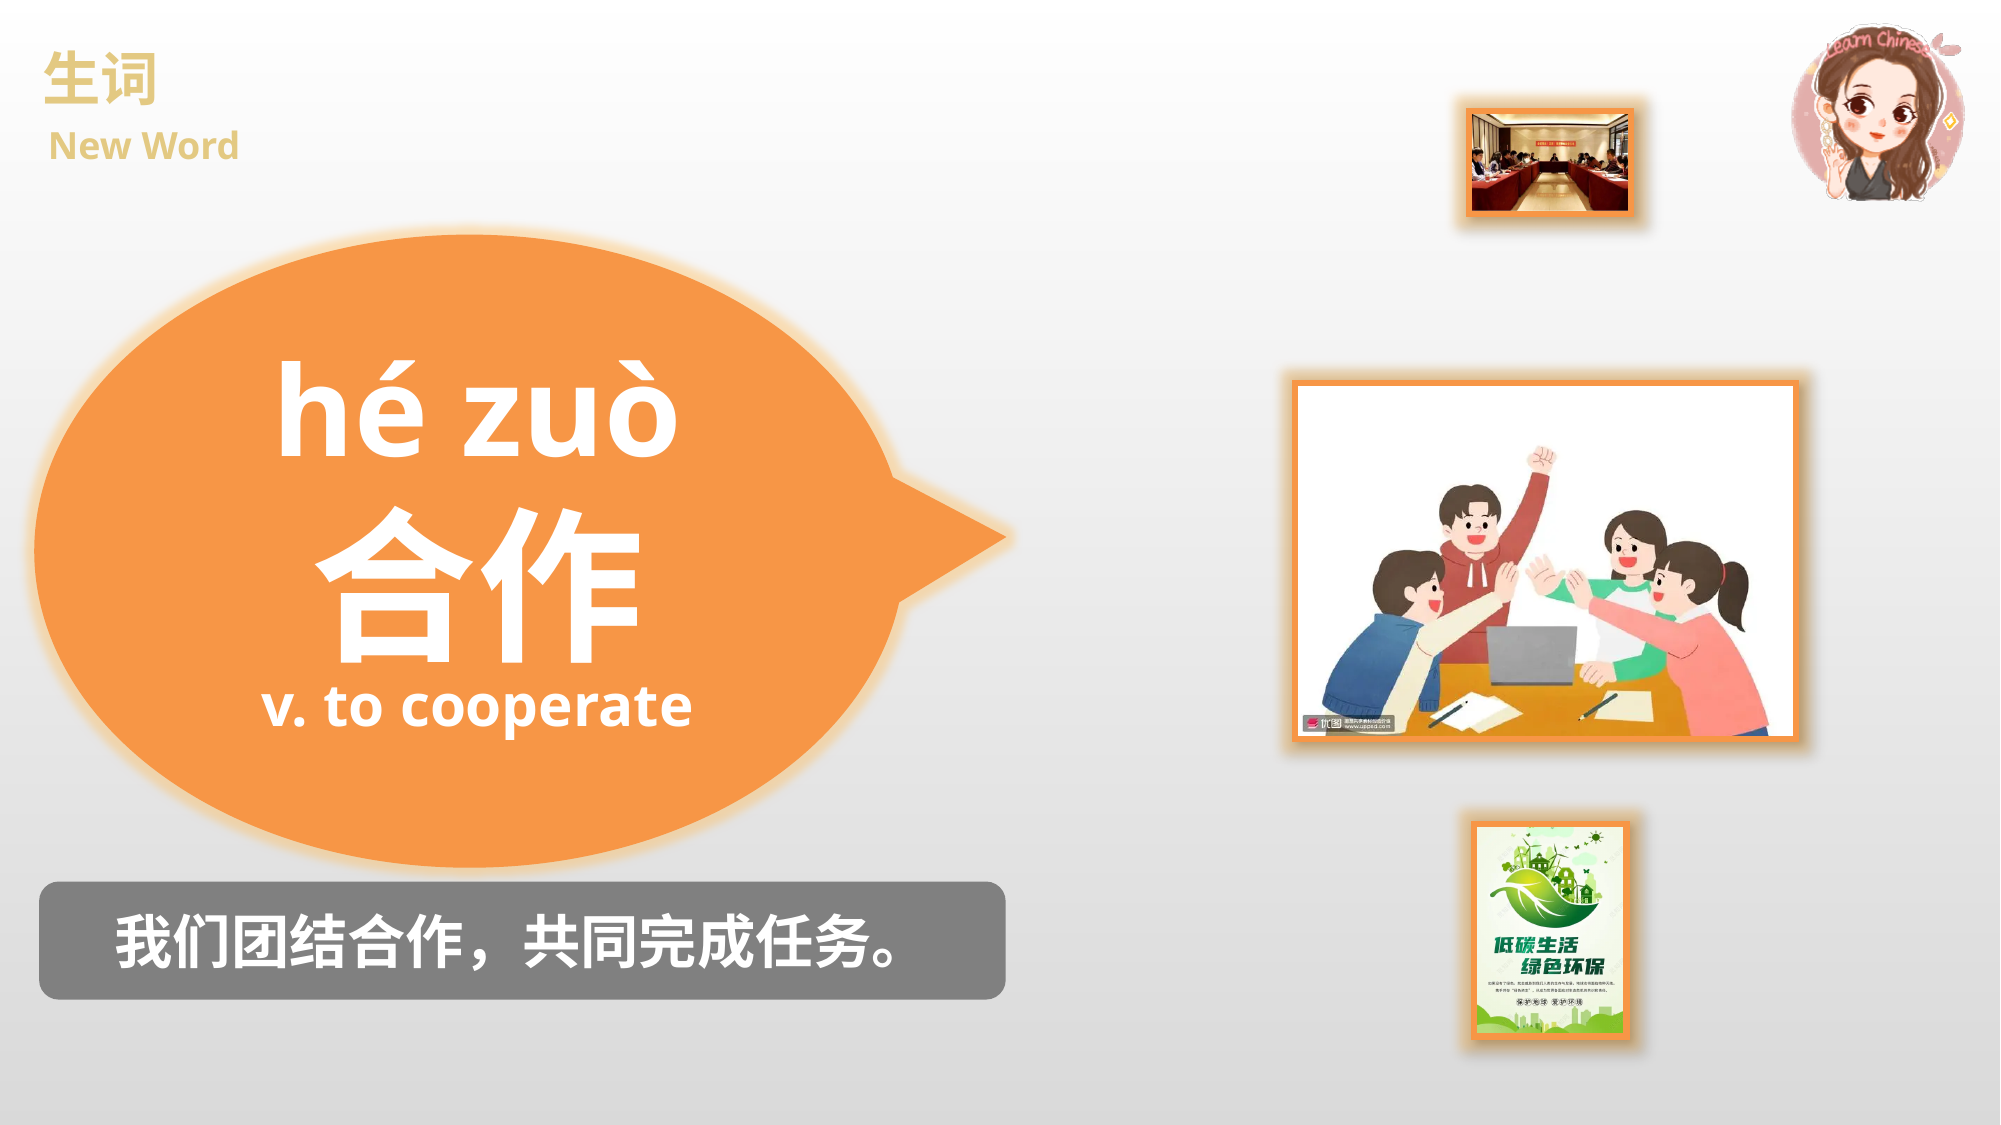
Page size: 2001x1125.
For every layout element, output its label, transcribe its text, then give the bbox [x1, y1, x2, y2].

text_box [39, 881, 1006, 1000]
picture [1758, 0, 1998, 240]
picture [1477, 826, 1624, 1034]
picture [1298, 386, 1793, 736]
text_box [27, 239, 928, 864]
text_box 生词 [27, 35, 174, 120]
text_box New Word [33, 115, 256, 175]
picture [1472, 114, 1629, 211]
